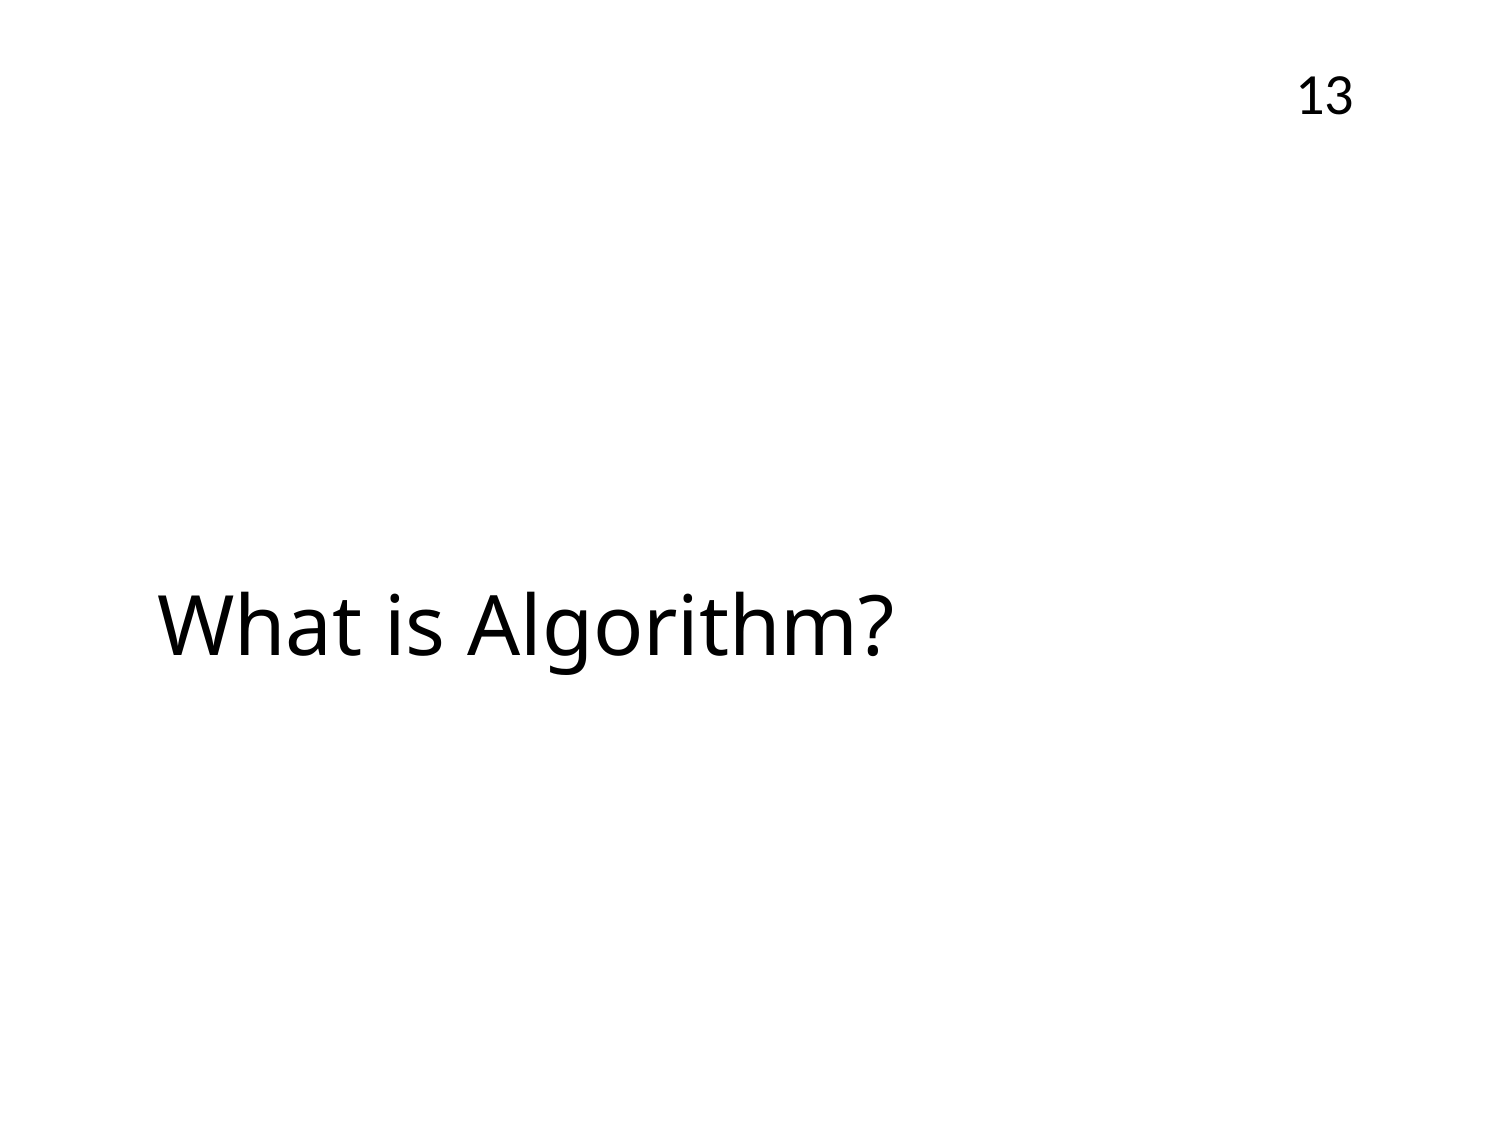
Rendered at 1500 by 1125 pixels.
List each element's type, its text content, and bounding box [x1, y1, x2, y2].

slide_number 13 [1259, 48, 1390, 175]
title What is Algorithm? [142, 337, 1196, 682]
